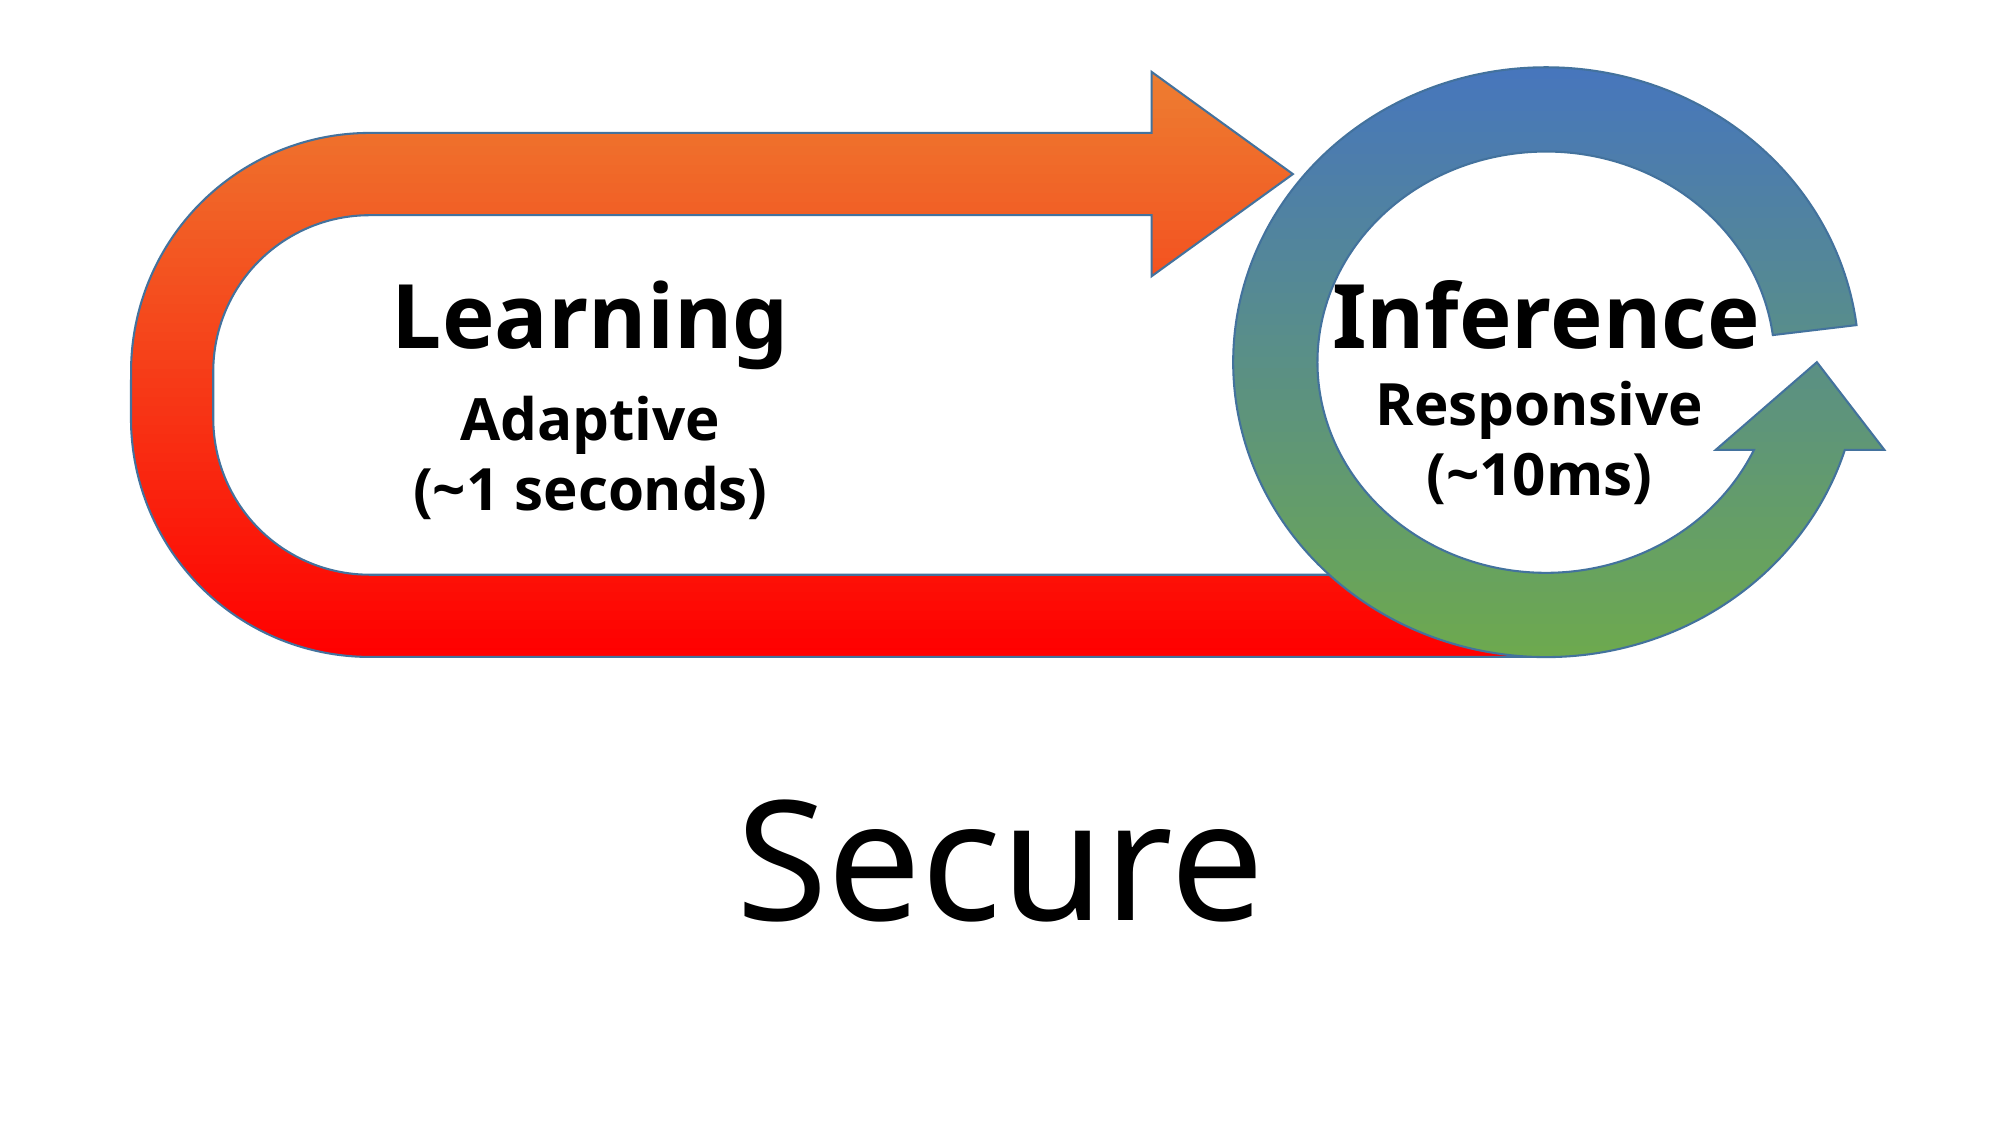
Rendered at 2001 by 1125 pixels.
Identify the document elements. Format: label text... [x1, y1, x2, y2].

text_box Inference [1319, 252, 1775, 374]
text_box [129, 69, 1518, 658]
text_box Responsive (~10ms) [1360, 359, 1718, 515]
text_box Secure [721, 745, 1279, 961]
text_box Learning [377, 252, 805, 374]
text_box [1232, 66, 1887, 659]
text_box Adaptive (~1 seconds) [398, 374, 783, 530]
